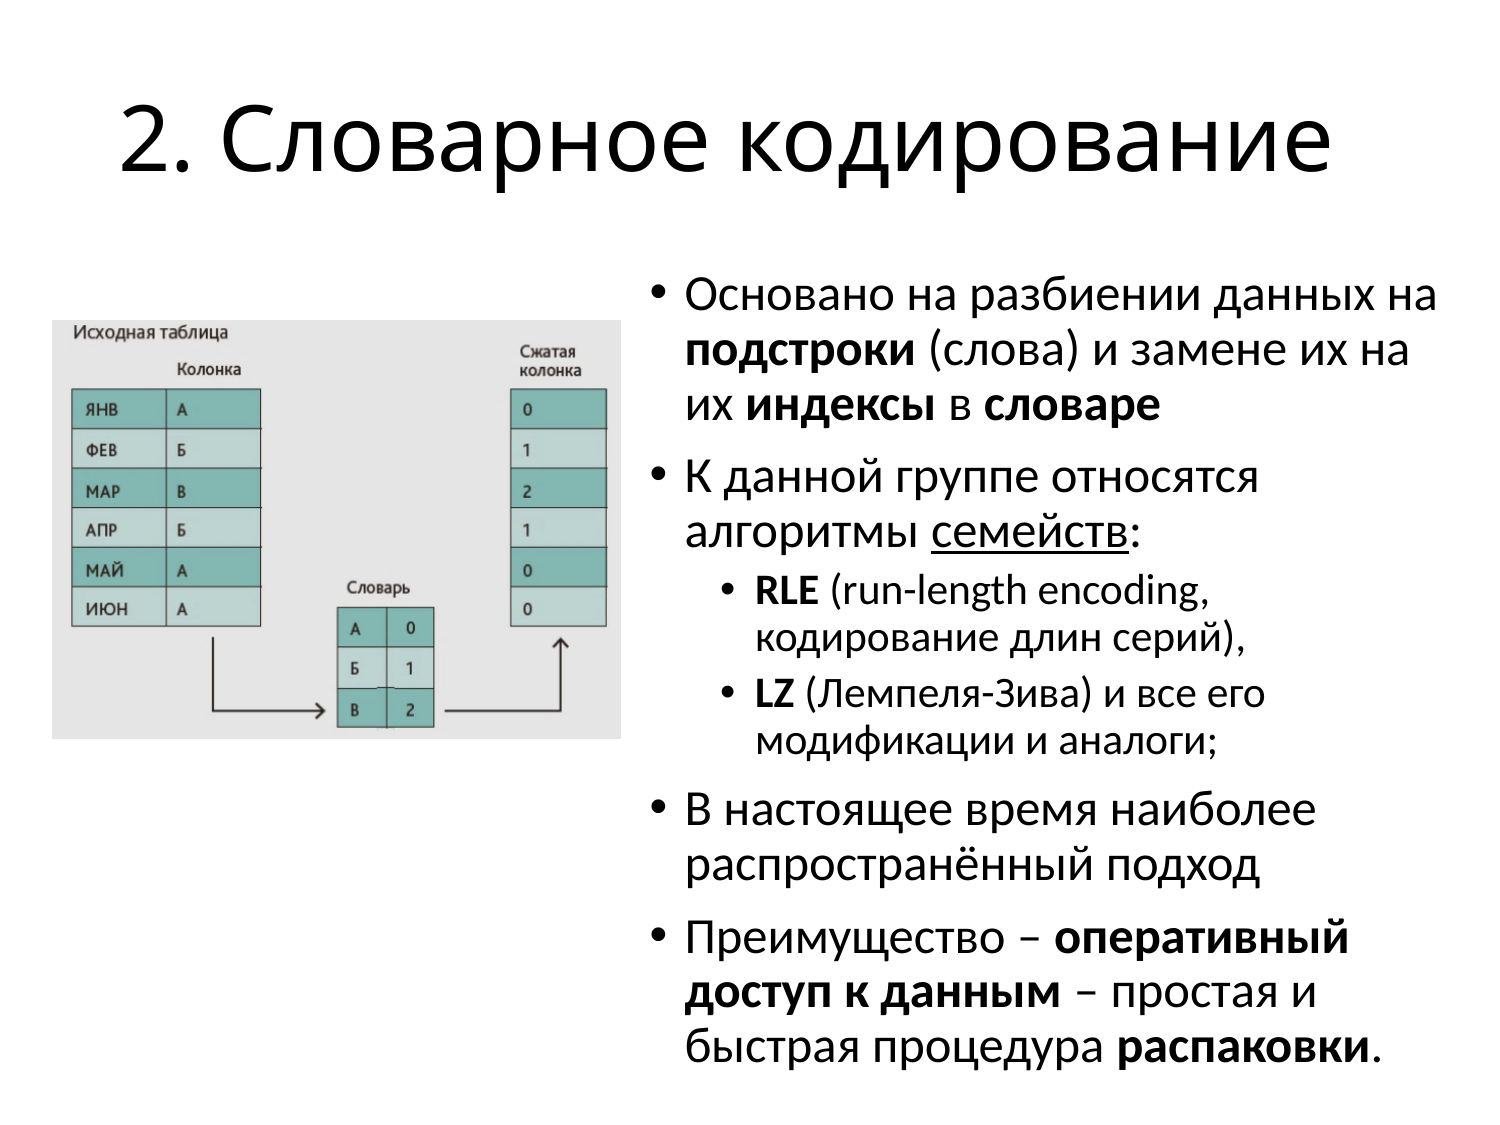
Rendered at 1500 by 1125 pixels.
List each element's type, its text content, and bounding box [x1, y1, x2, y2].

title 2. Словарное кодирование [103, 59, 1397, 224]
list Основано на разбиении данных на подстроки (слова) и замене их на их индексы в словаре К данной группе относятся алгоритмы семейств: RLE (run-length encoding, кодирование длин серий), LZ (Лемпеля-Зива) и все его модификации и аналоги; В настоящее время наиболее распространённый подход Преимущество – оперативный доступ к данным – простая и быстрая процедура распаковки. [634, 259, 1467, 1086]
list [52, 320, 621, 739]
